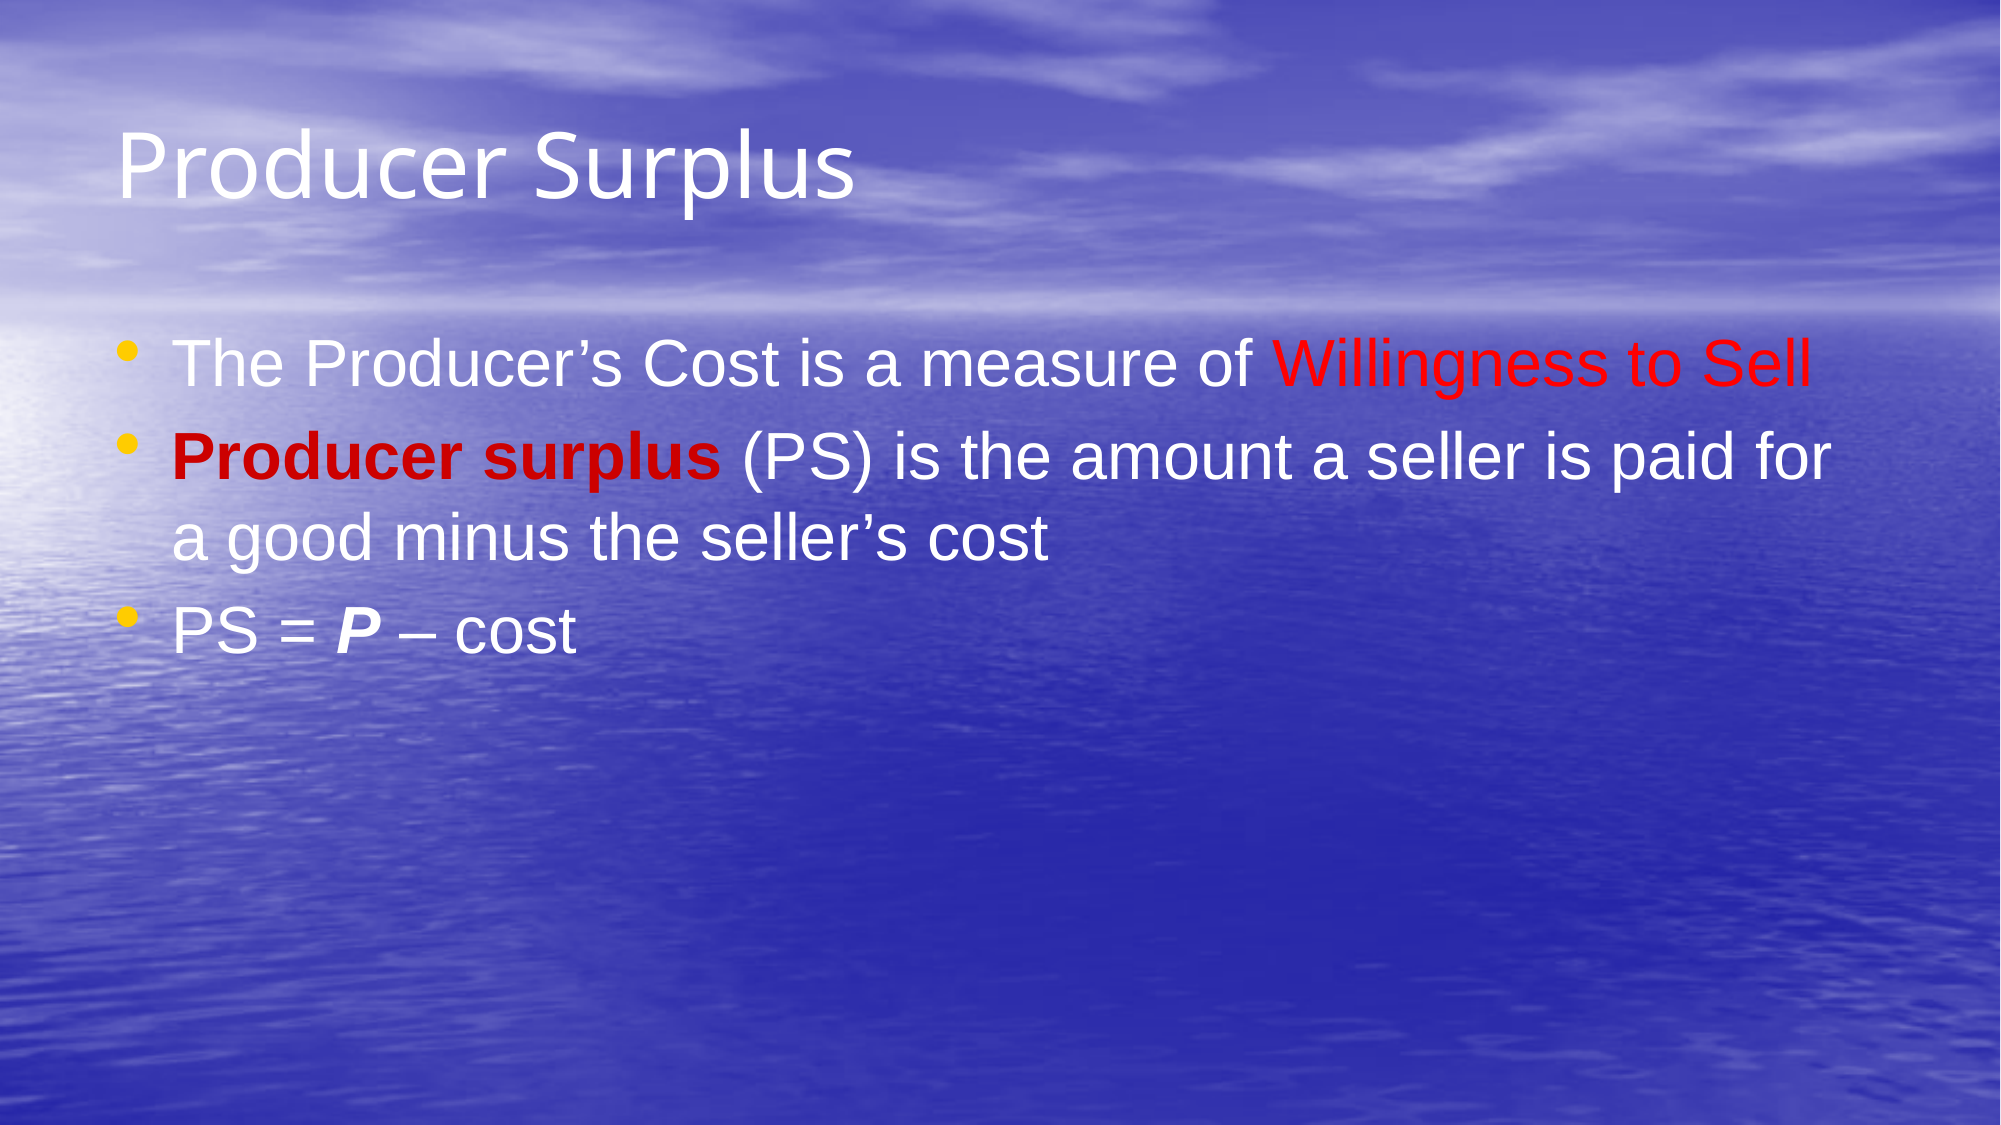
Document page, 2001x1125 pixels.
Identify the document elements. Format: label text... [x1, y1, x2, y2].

title Producer Surplus [99, 47, 1900, 275]
list The Producer’s Cost is a measure of Willingness to Sell Producer surplus (PS) is the amount a seller is paid for a good minus the seller’s cost PS = P – cost [99, 312, 1900, 988]
